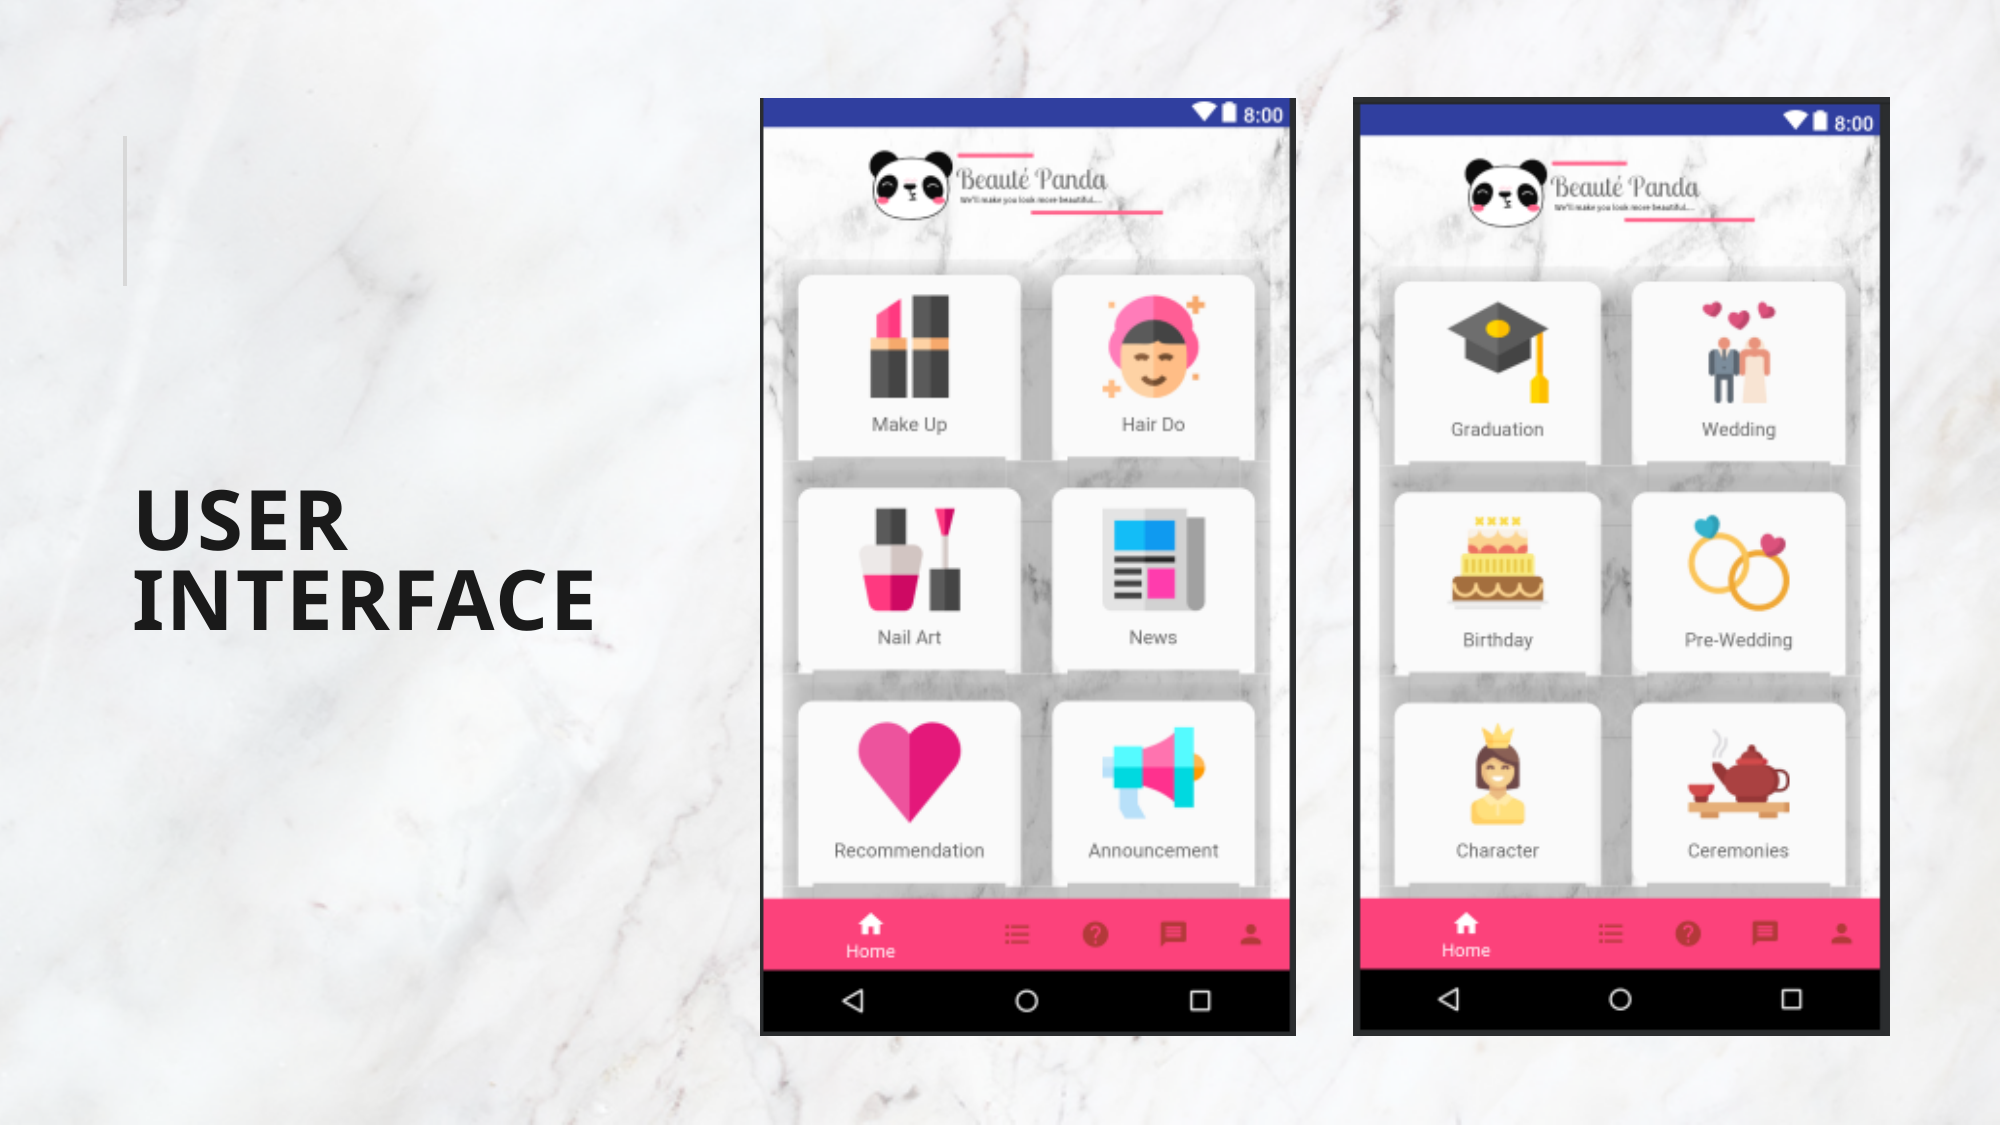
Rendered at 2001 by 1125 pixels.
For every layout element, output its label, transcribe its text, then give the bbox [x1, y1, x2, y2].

title USER INTERFACE [116, 443, 726, 690]
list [760, 97, 1297, 1036]
picture [1352, 97, 1891, 1036]
